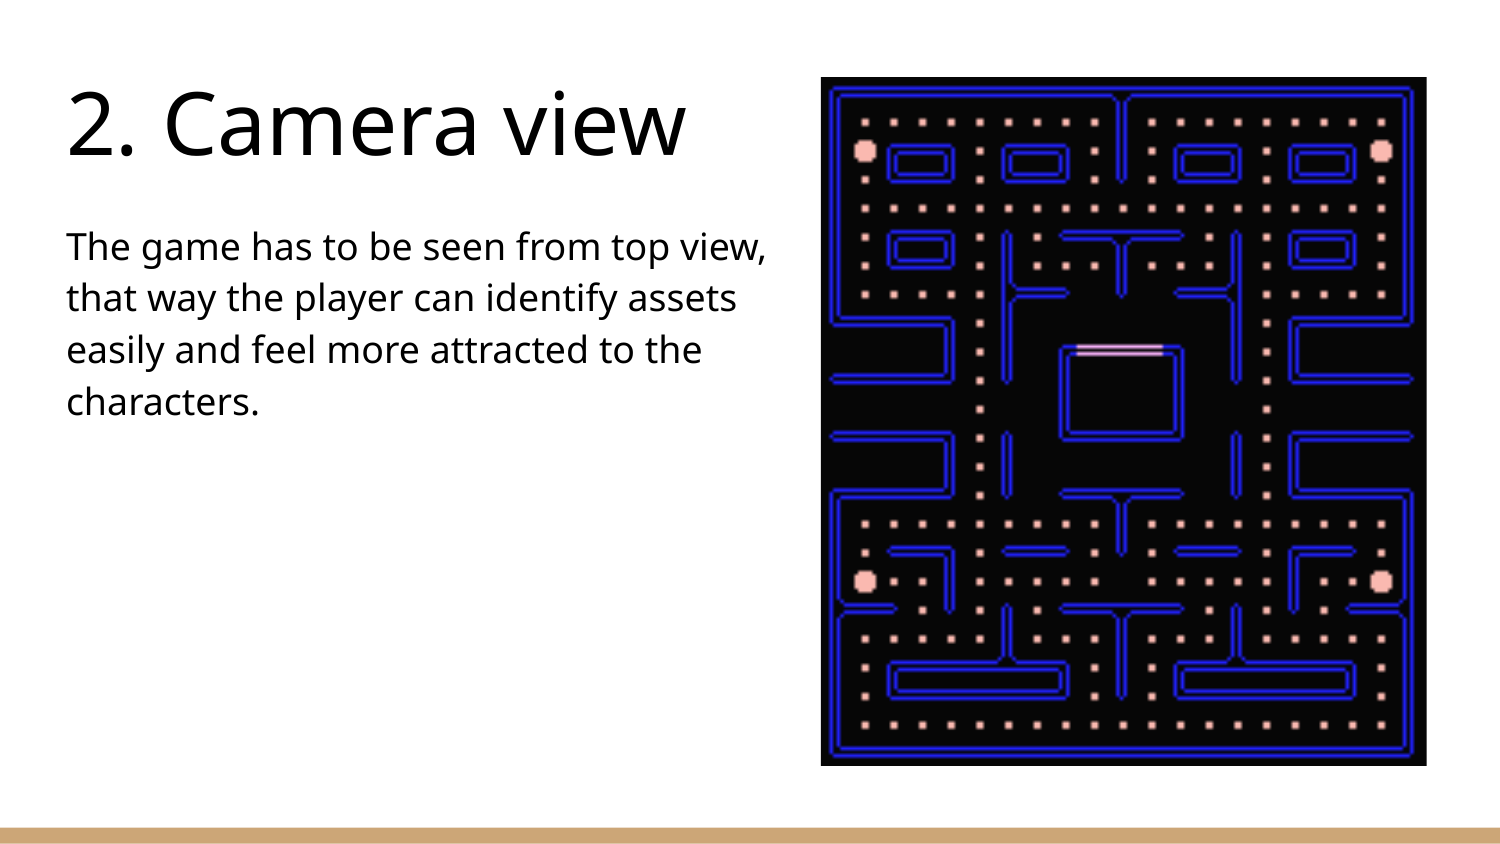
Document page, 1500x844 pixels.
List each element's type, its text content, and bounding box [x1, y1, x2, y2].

list The game has to be seen from top view, that way the player can identify assets easily and feel more attracted to the characters. [51, 200, 804, 752]
title 2. Camera view [51, 51, 1449, 189]
picture [820, 77, 1427, 766]
